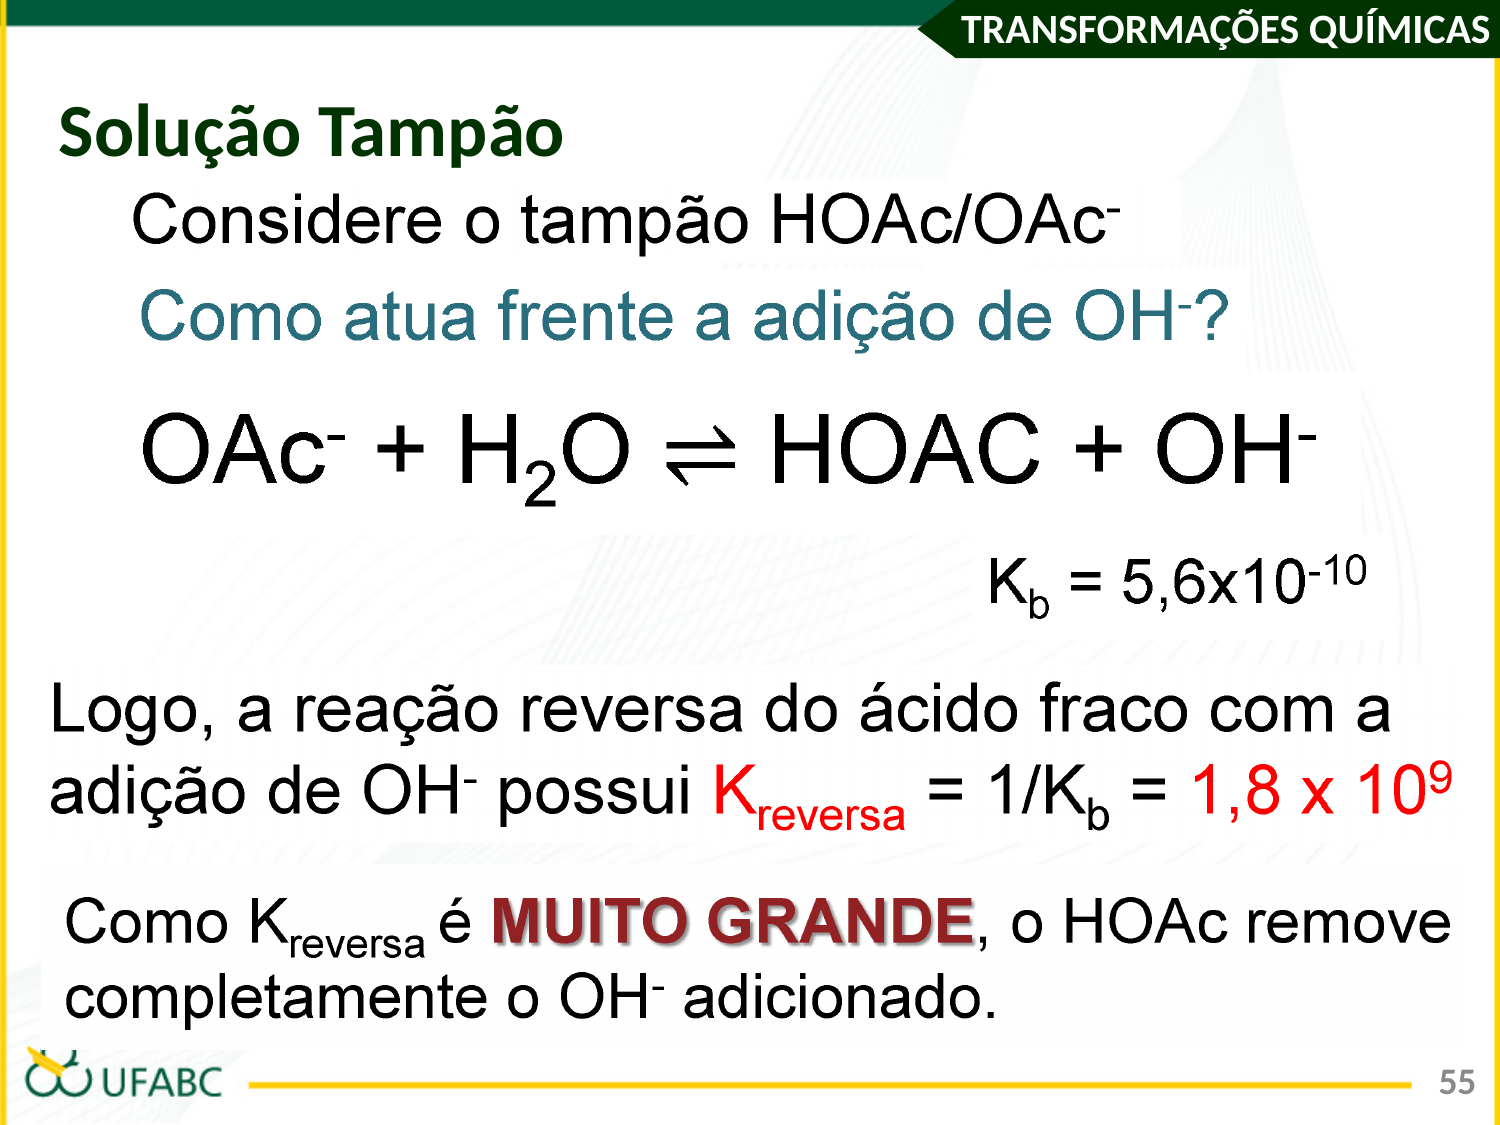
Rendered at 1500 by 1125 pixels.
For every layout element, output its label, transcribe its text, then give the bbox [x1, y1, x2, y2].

slide_number 55 [1360, 1049, 1492, 1110]
picture [0, 0, 1500, 1125]
text_box Solução Tampão [44, 73, 581, 179]
